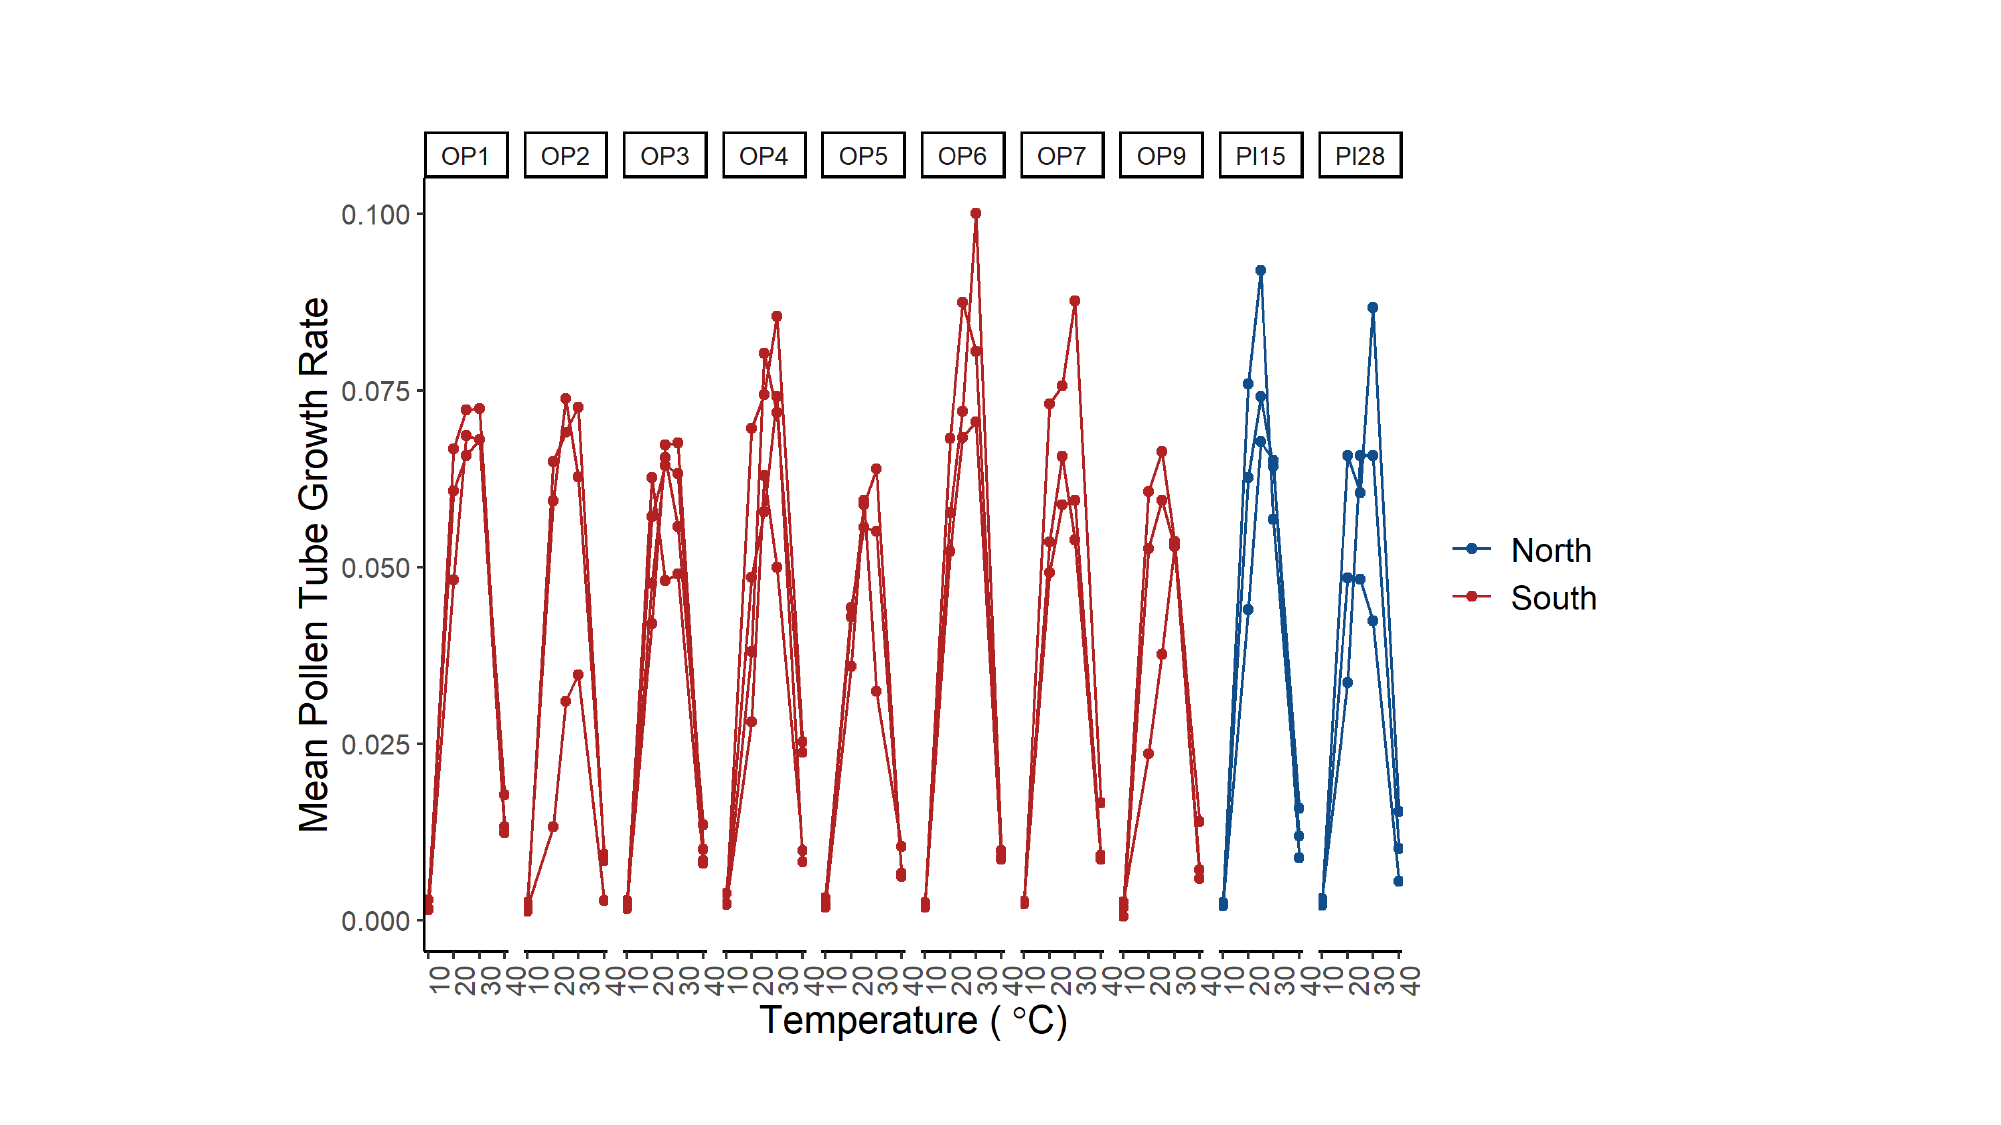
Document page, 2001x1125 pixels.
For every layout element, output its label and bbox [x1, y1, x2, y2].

picture [258, 92, 1652, 1088]
